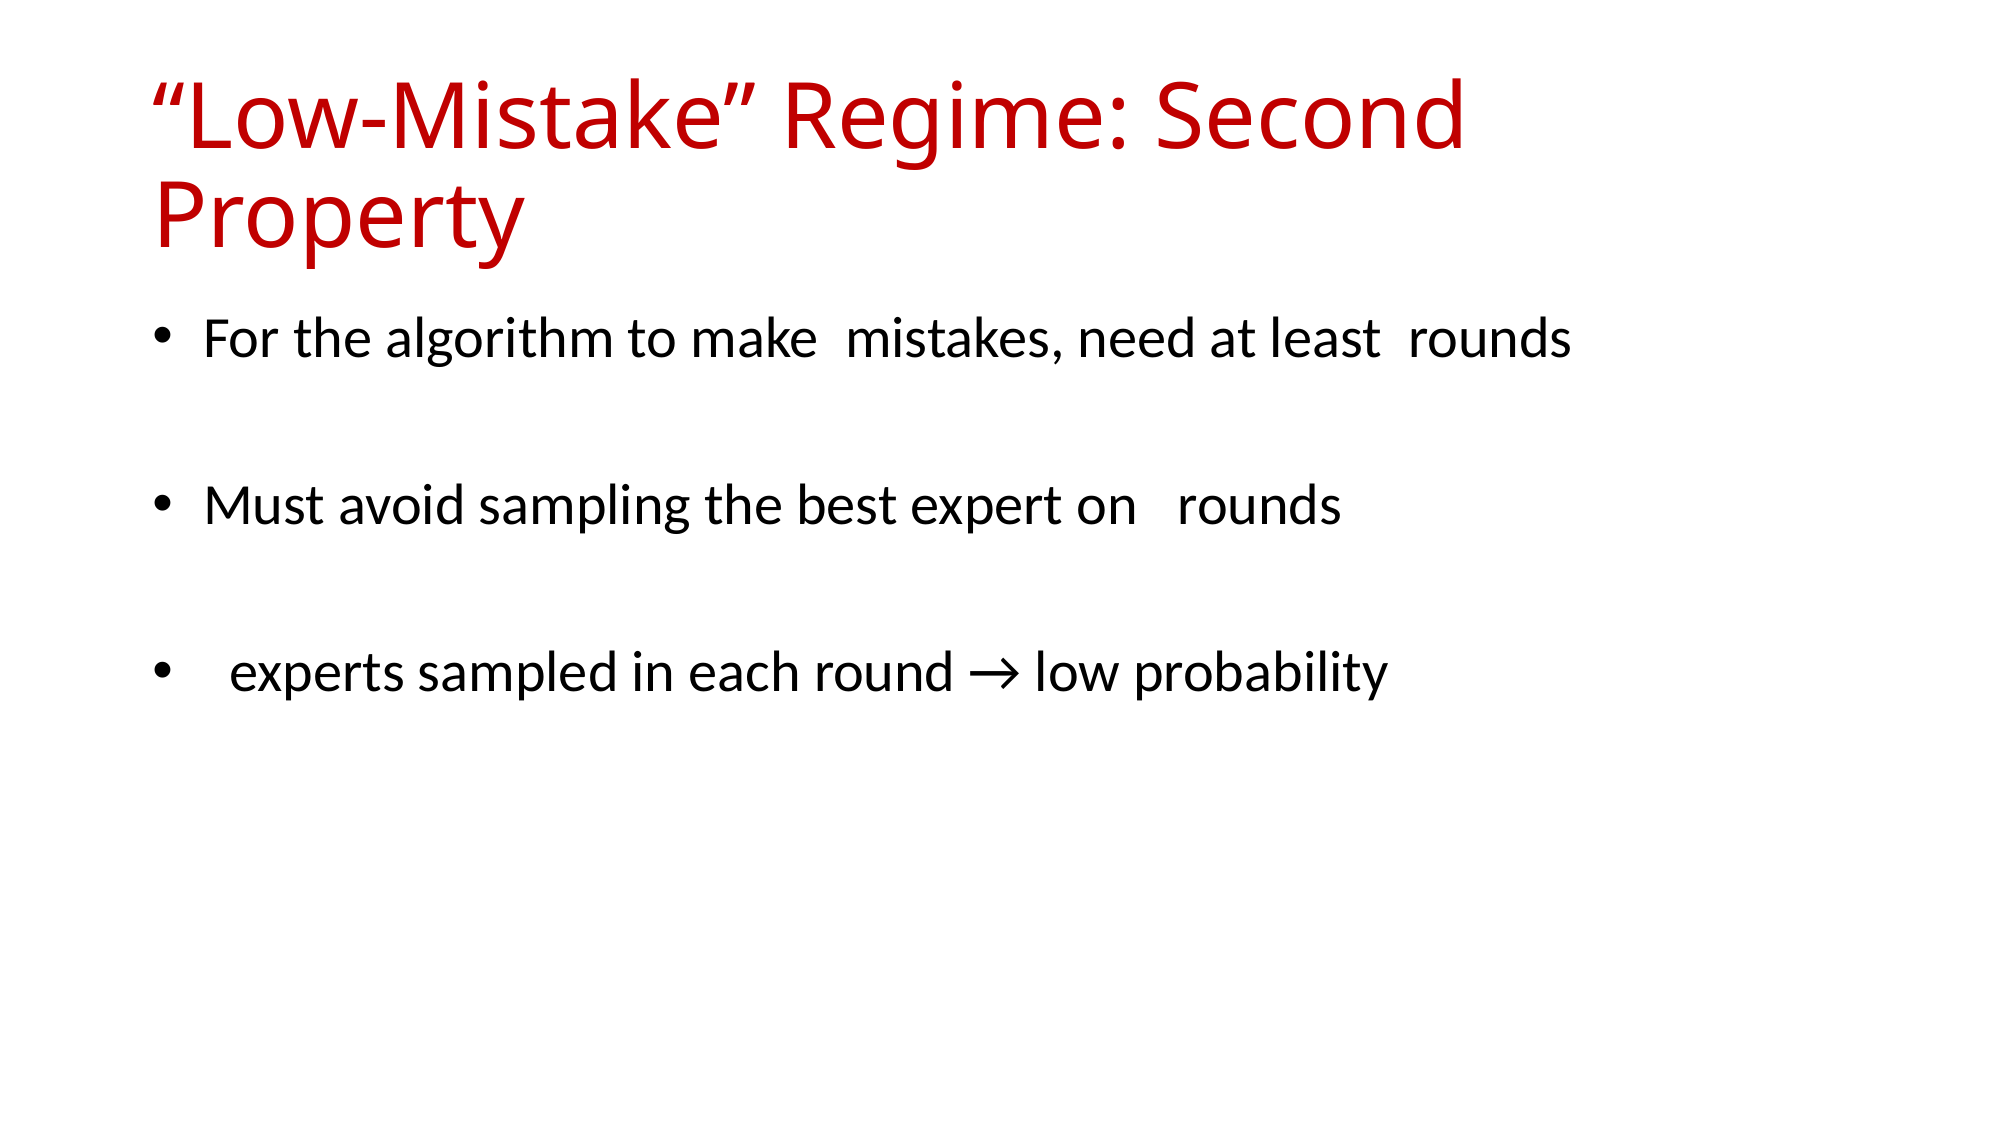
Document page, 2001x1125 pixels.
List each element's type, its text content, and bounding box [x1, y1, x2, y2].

title “Low-Mistake” Regime: Second Property [137, 59, 1863, 278]
